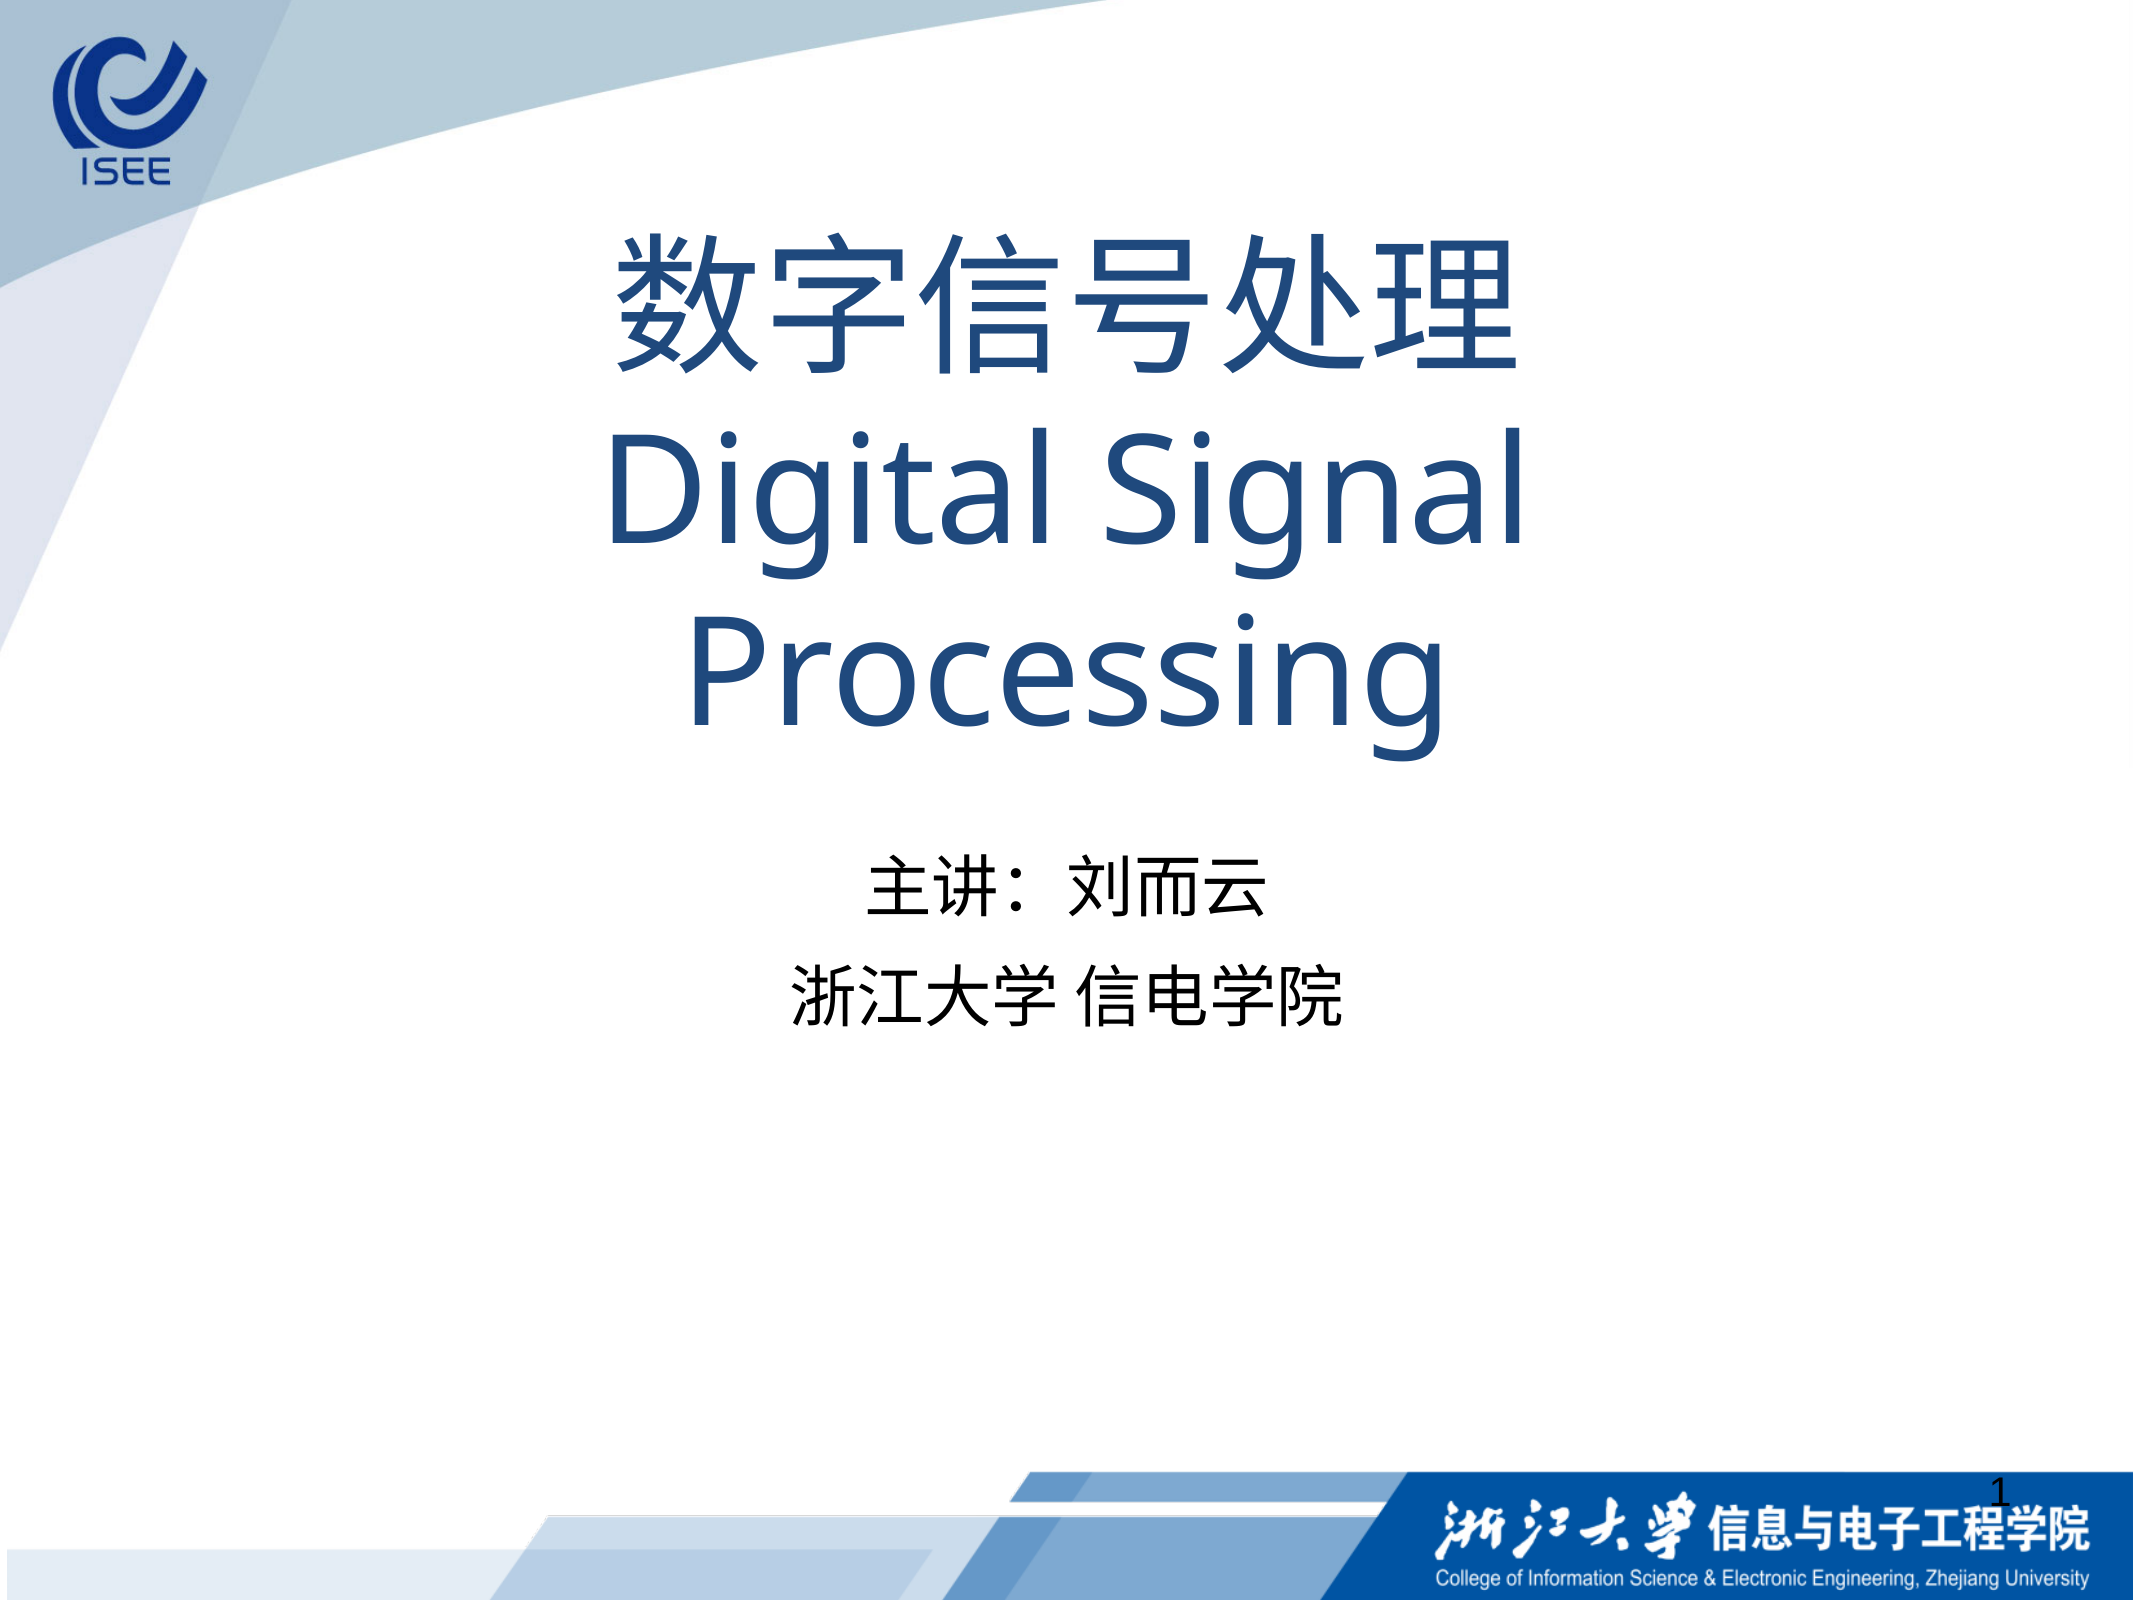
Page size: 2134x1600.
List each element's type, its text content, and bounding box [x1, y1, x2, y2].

slide_number 1 [1528, 1456, 2027, 1569]
picture [7, 1471, 2133, 1600]
title 数字信号处理 Digital Signal Processing [208, 202, 1925, 744]
subtitle 主讲：刘而云 浙江大学 信电学院 [208, 819, 1925, 1392]
picture [0, 0, 2133, 768]
